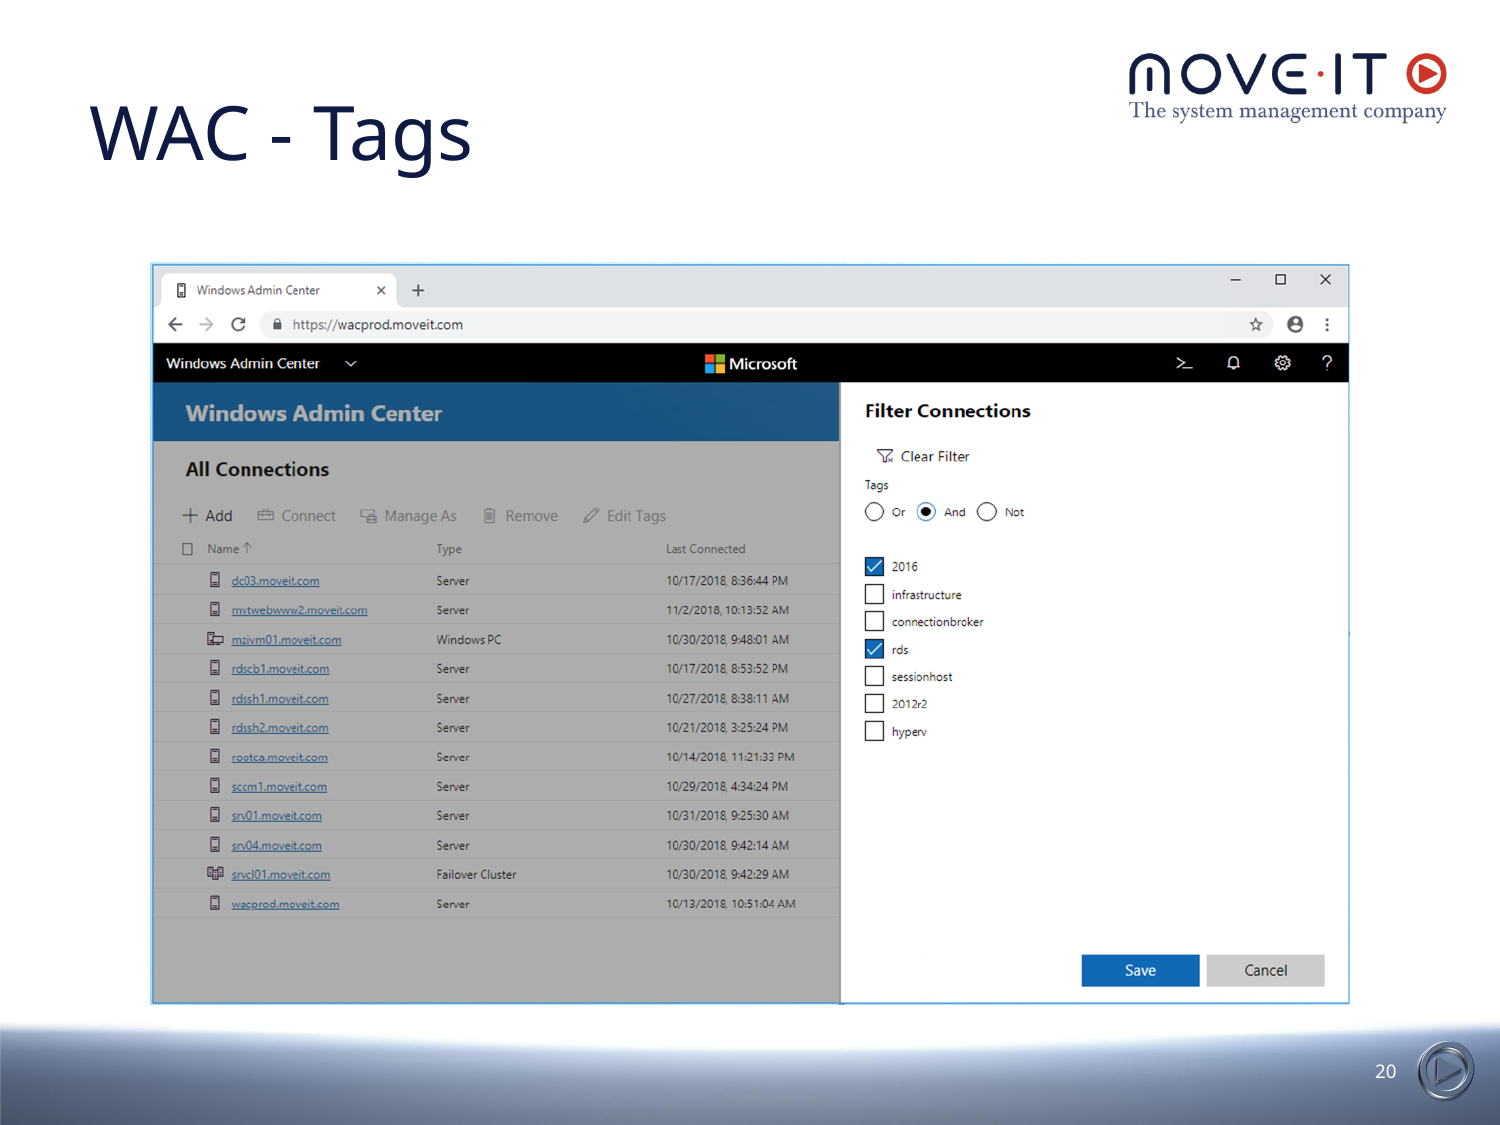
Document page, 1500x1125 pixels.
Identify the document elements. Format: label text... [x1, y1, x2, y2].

text_box WAC - Tags [74, 30, 1105, 231]
picture [0, 0, 1500, 1125]
text_box <number> [1074, 1042, 1412, 1103]
